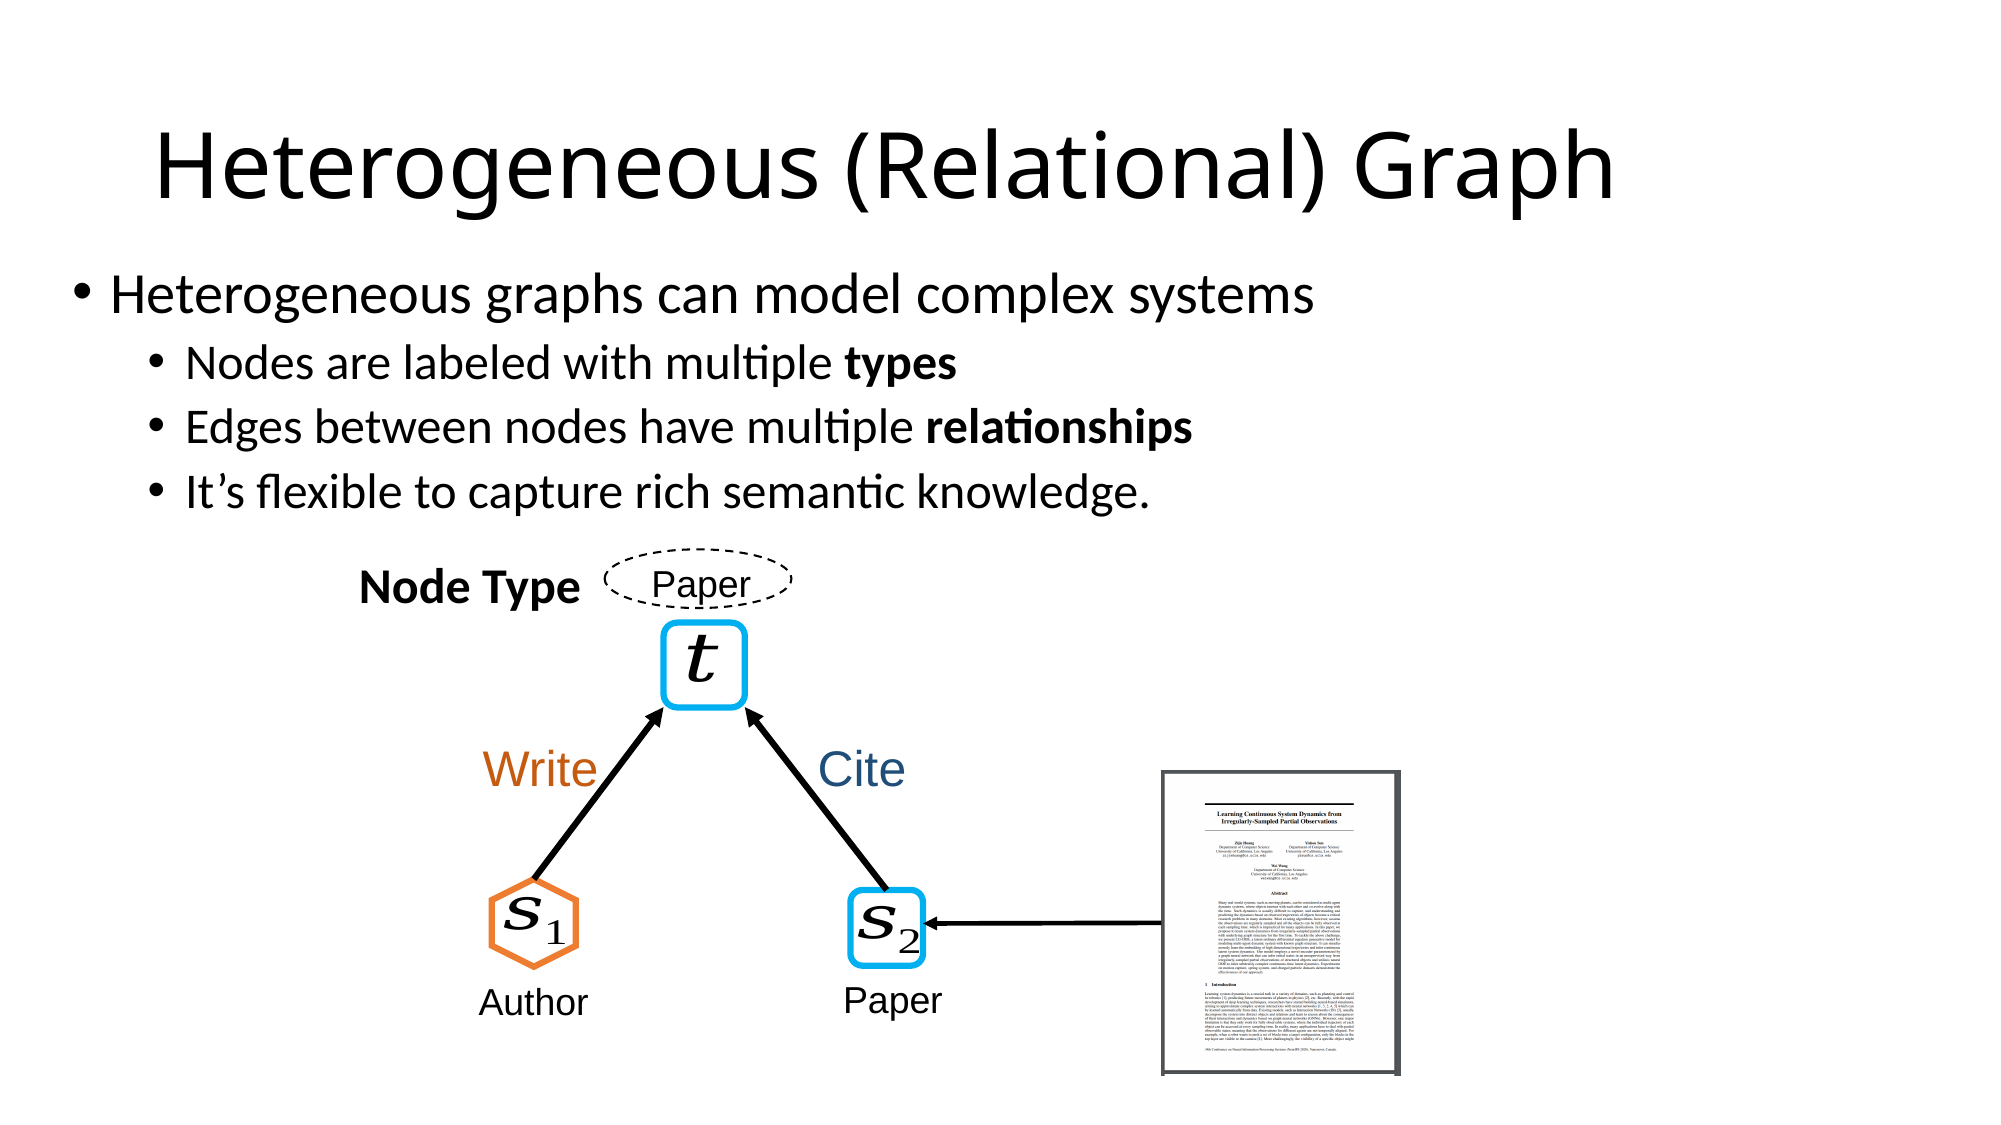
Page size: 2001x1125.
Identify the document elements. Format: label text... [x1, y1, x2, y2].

text_box Paper [748, 552, 767, 558]
text_box Paper [644, 600, 767, 612]
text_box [491, 622, 924, 967]
text_box Node Type [344, 546, 644, 622]
text_box [644, 548, 793, 610]
picture [1161, 770, 1401, 1076]
text_box Author [463, 970, 604, 1031]
text_box Write [482, 736, 491, 797]
title Heterogeneous (Relational) Graph [137, 59, 1745, 278]
list Heterogeneous graphs can model complex systems Nodes are labeled with multiple types Edges between nodes have multiple relationships It’s flexible to capture rich semantic knowledge. [57, 255, 1783, 586]
text_box Paper [828, 968, 958, 1029]
